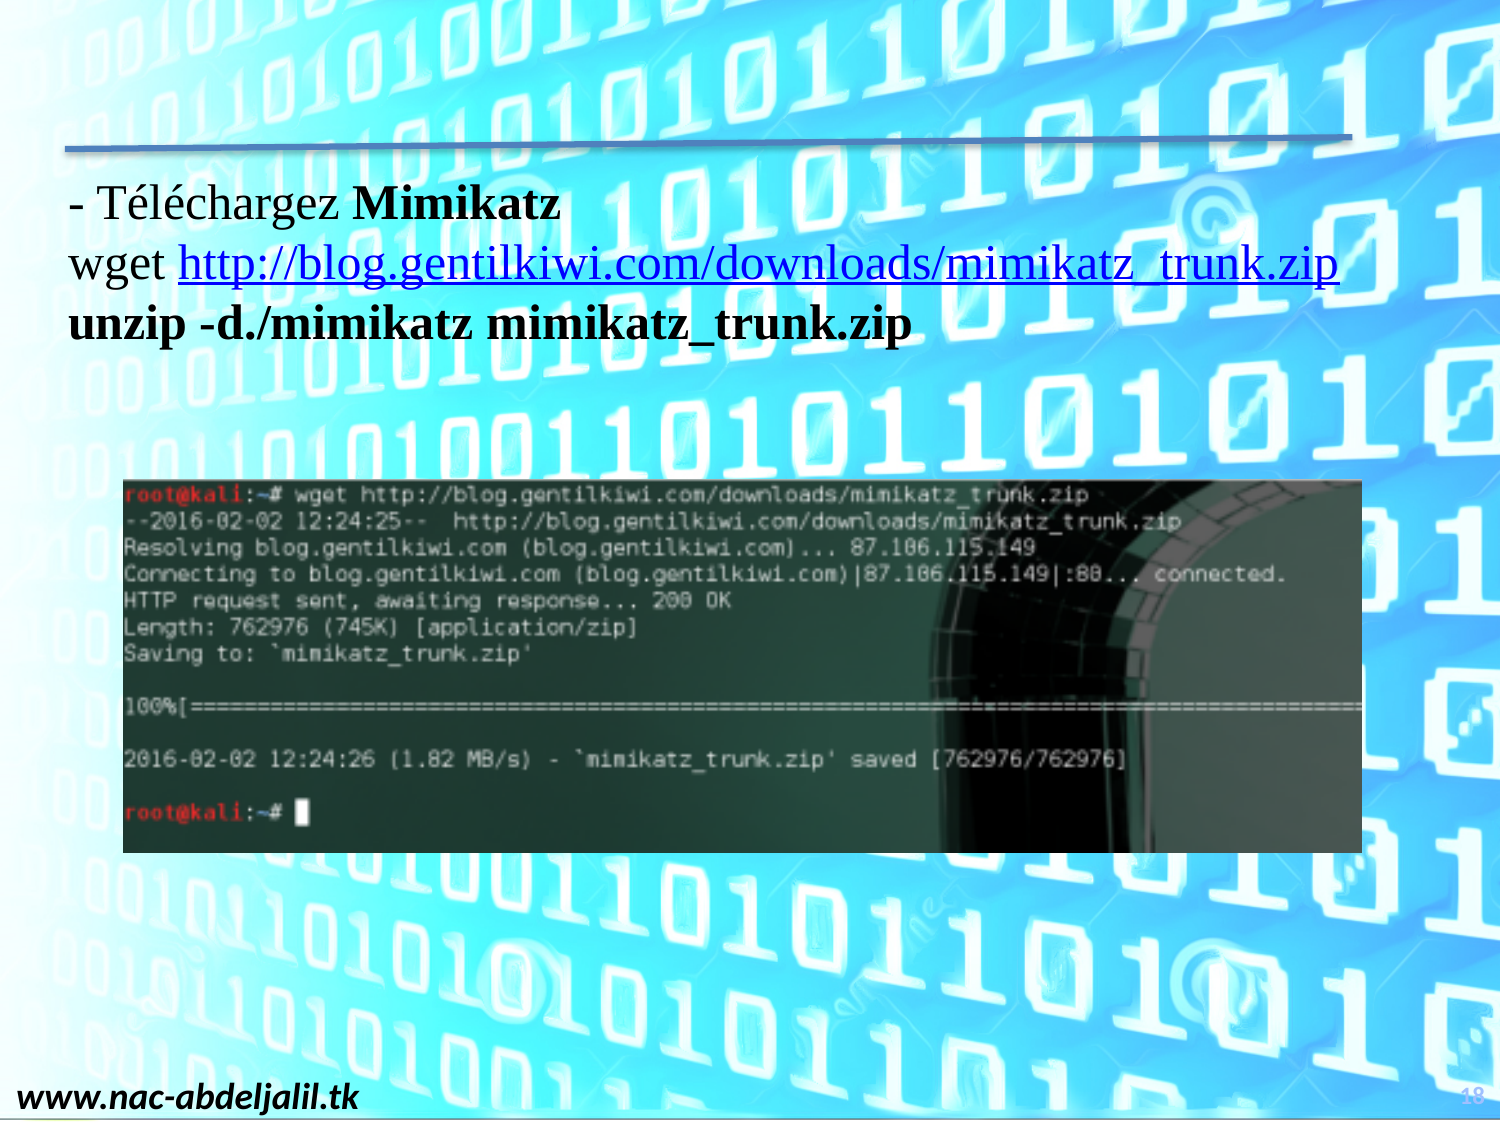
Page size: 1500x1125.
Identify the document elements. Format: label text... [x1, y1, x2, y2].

text_box - Téléchargez Mimikatz wget http://blog.gentilkiwi.com/downloads/mimikatz_trunk.zip unzip -d./mimikatz mimikatz_trunk.zip [53, 161, 1500, 357]
picture [0, 0, 1500, 1125]
slide_number 18 [1149, 1065, 1500, 1125]
